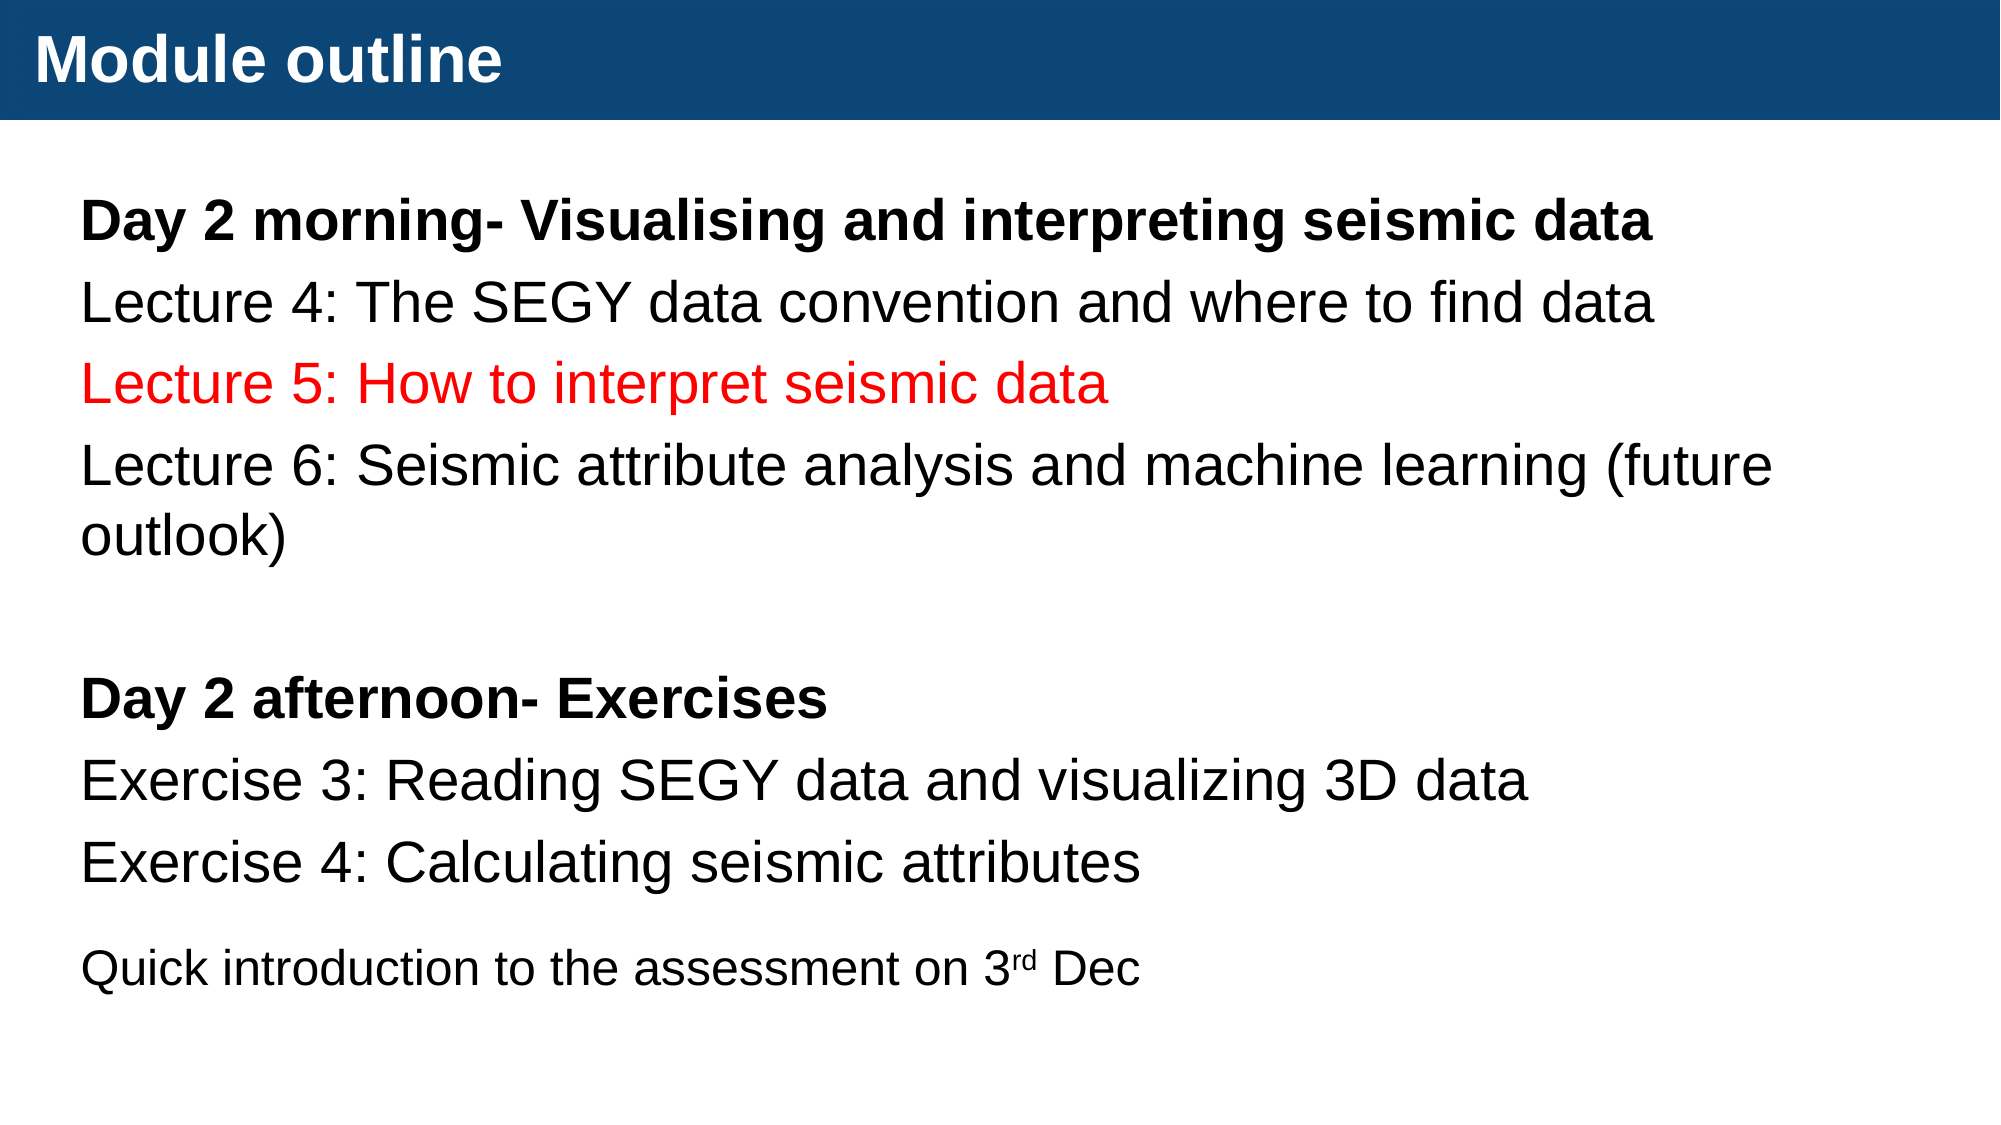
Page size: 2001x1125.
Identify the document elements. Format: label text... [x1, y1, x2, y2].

title Module outline [19, 19, 1489, 93]
list Day 2 morning- Visualising and interpreting seismic data Lecture 4: The SEGY data convention and where to find data Lecture 5: How to interpret seismic data Lecture 6: Seismic attribute analysis and machine learning (future outlook) Day 2 afternoon- Exercises Exercise 3: Reading SEGY data and visualizing 3D data Exercise 4: Calculating seismic attributes Quick introduction to the assessment on 3rd Dec [65, 174, 1866, 918]
picture [0, 0, 2000, 120]
